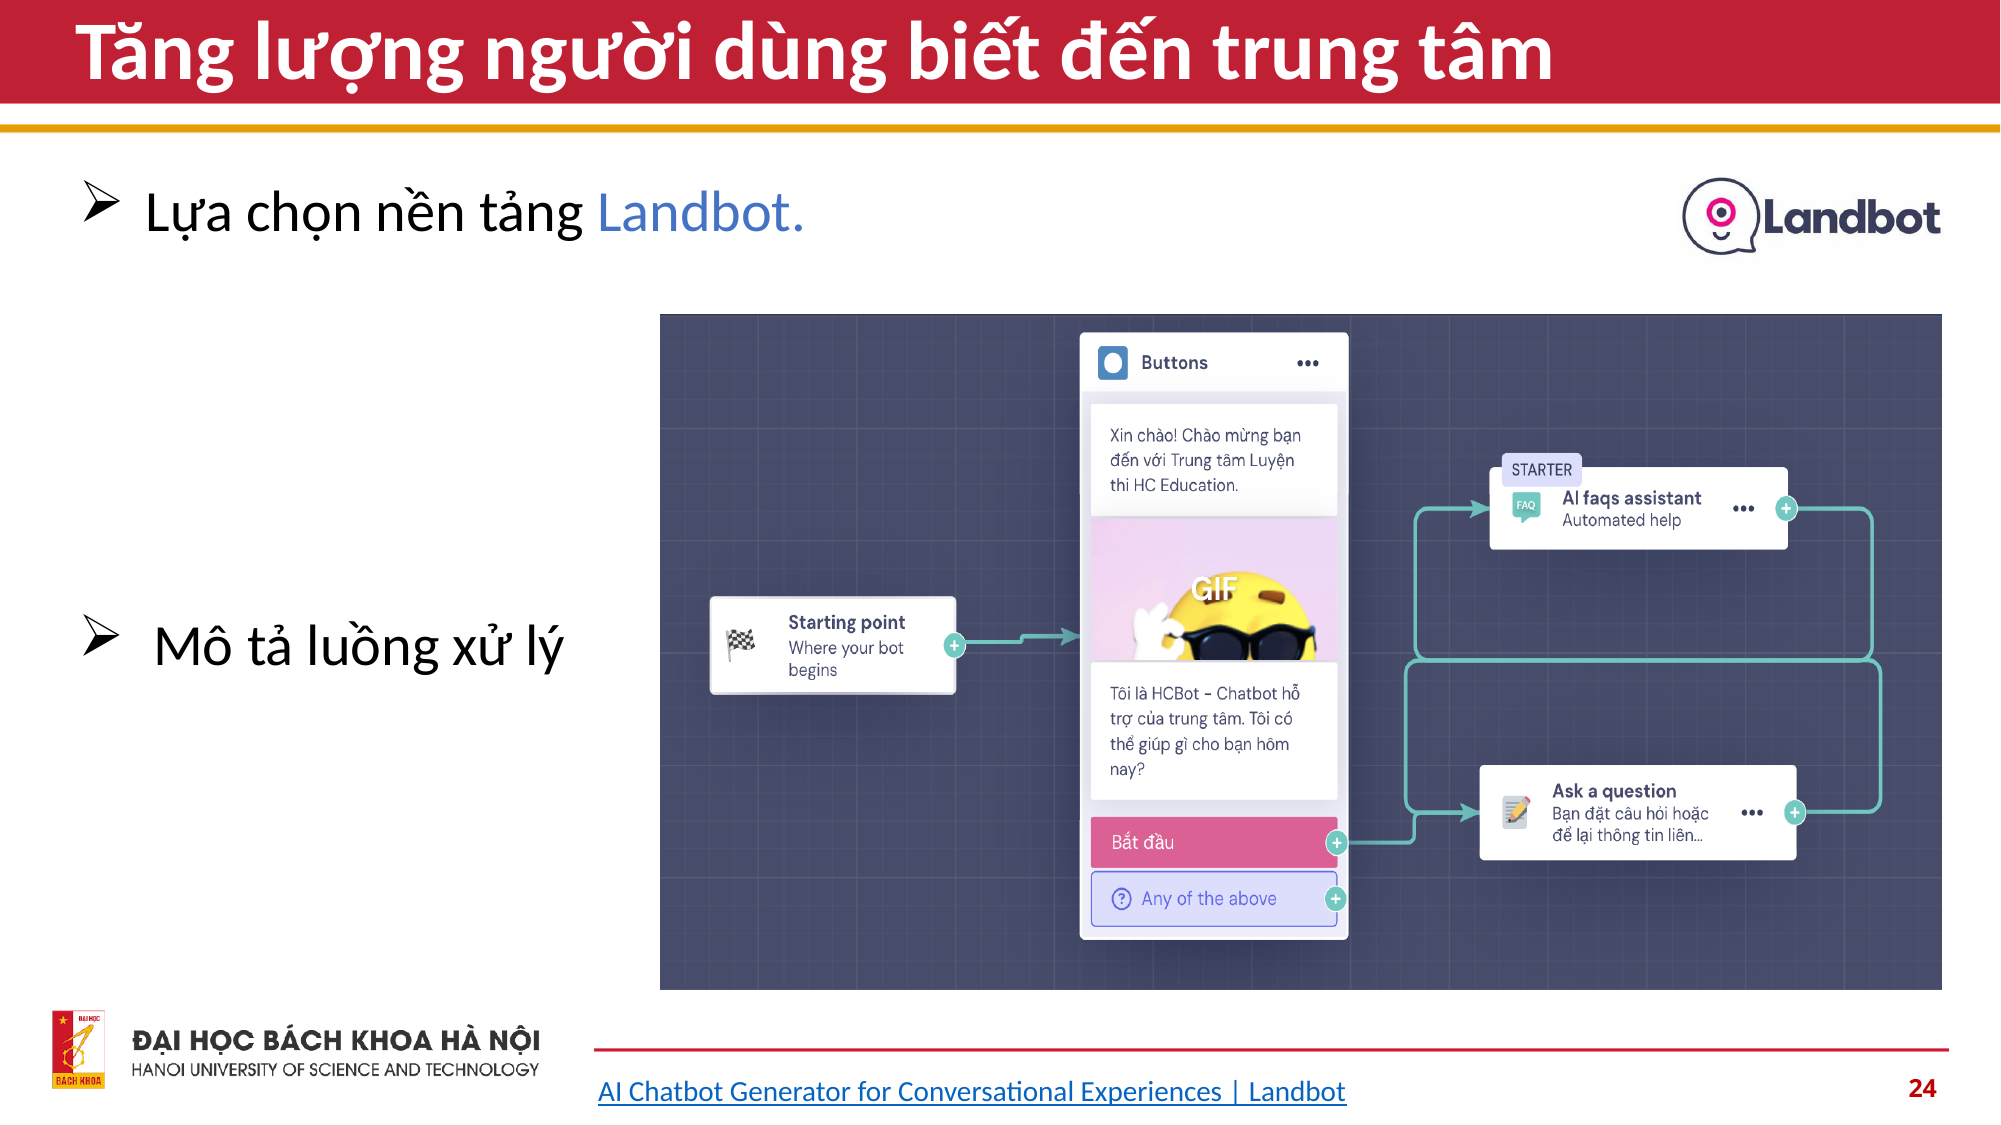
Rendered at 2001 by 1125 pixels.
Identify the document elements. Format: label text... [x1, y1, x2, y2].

text_box Mô tả luồng xử lý [63, 600, 581, 685]
picture [0, 0, 2001, 1125]
title Tăng lượng người dùng biết đến trung tâm [60, 0, 1949, 60]
text_box AI Chatbot Generator for Conversational Experiences | Landbot [583, 1065, 1362, 1115]
slide_number 24 [1502, 1065, 1953, 1125]
list Lựa chọn nền tảng Landbot. [55, 173, 885, 535]
